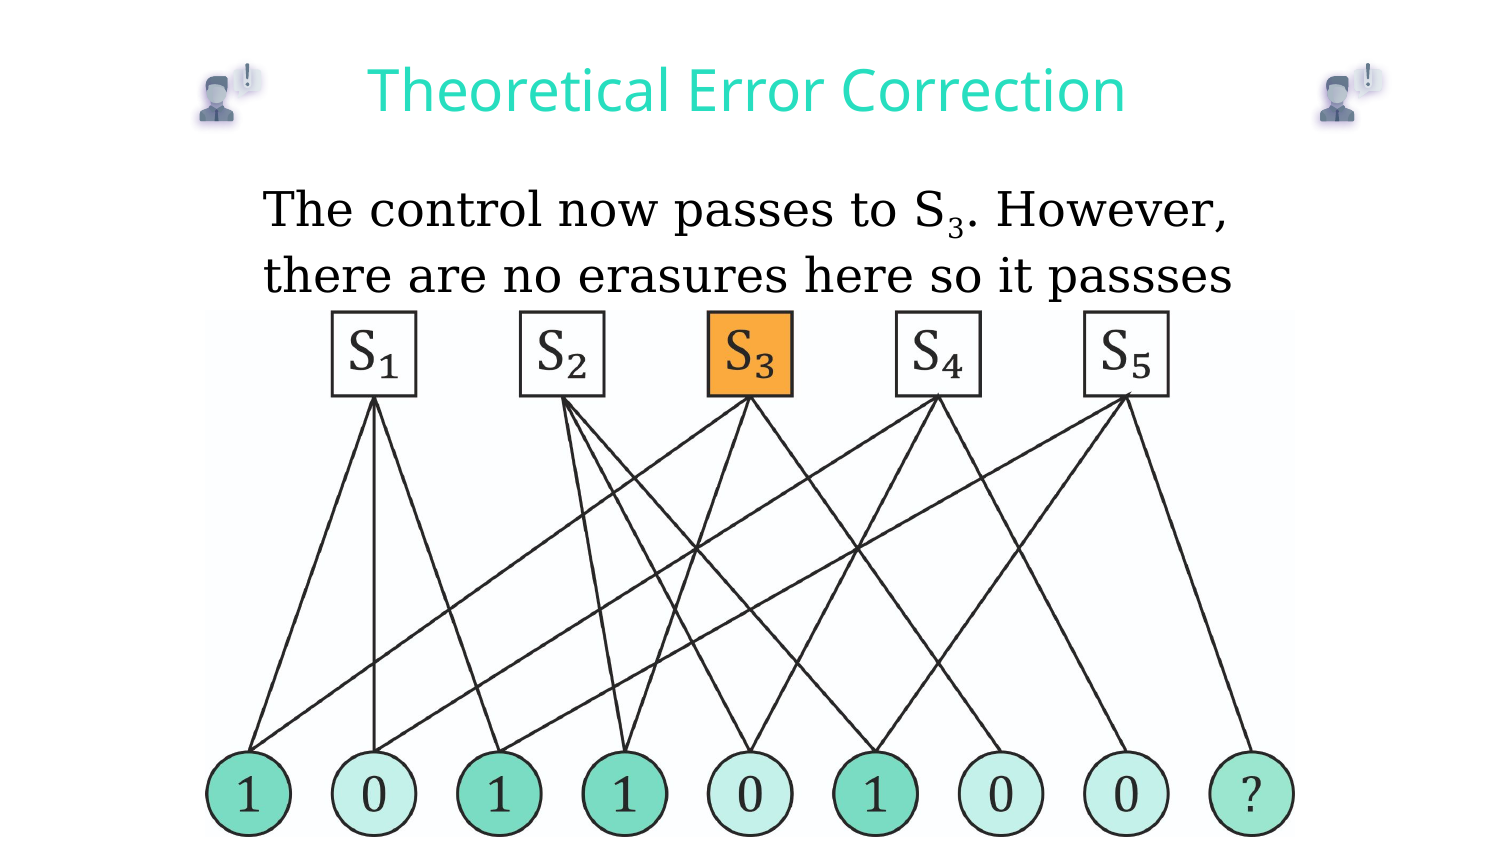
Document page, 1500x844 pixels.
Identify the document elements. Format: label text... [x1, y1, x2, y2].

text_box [199, 63, 262, 122]
title Theoretical Error Correction [113, 37, 1382, 147]
text_box The control now passes to S3. However, there are no erasures here so it passses to S4. [247, 163, 1296, 309]
picture [204, 310, 1296, 837]
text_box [1320, 63, 1383, 122]
